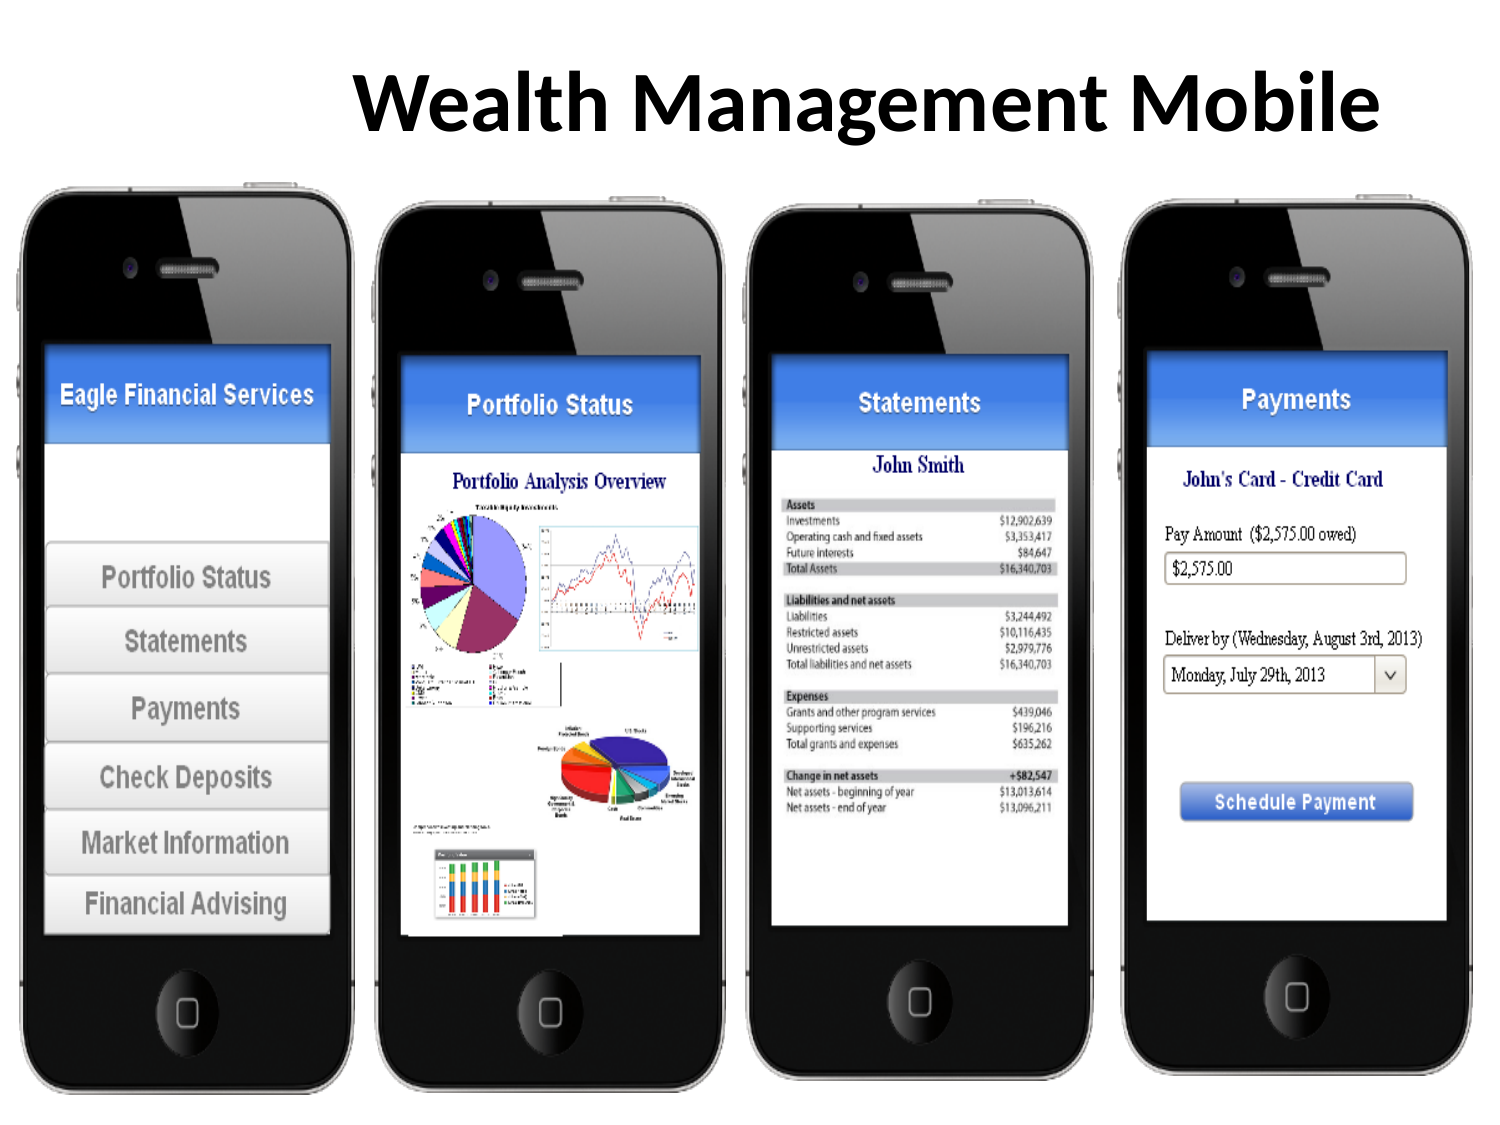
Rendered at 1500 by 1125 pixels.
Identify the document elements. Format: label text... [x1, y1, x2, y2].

picture [16, 182, 355, 1095]
picture [370, 196, 726, 1094]
picture [1116, 194, 1474, 1076]
picture [741, 199, 1095, 1082]
title Wealth Management Mobile [165, 37, 1399, 157]
